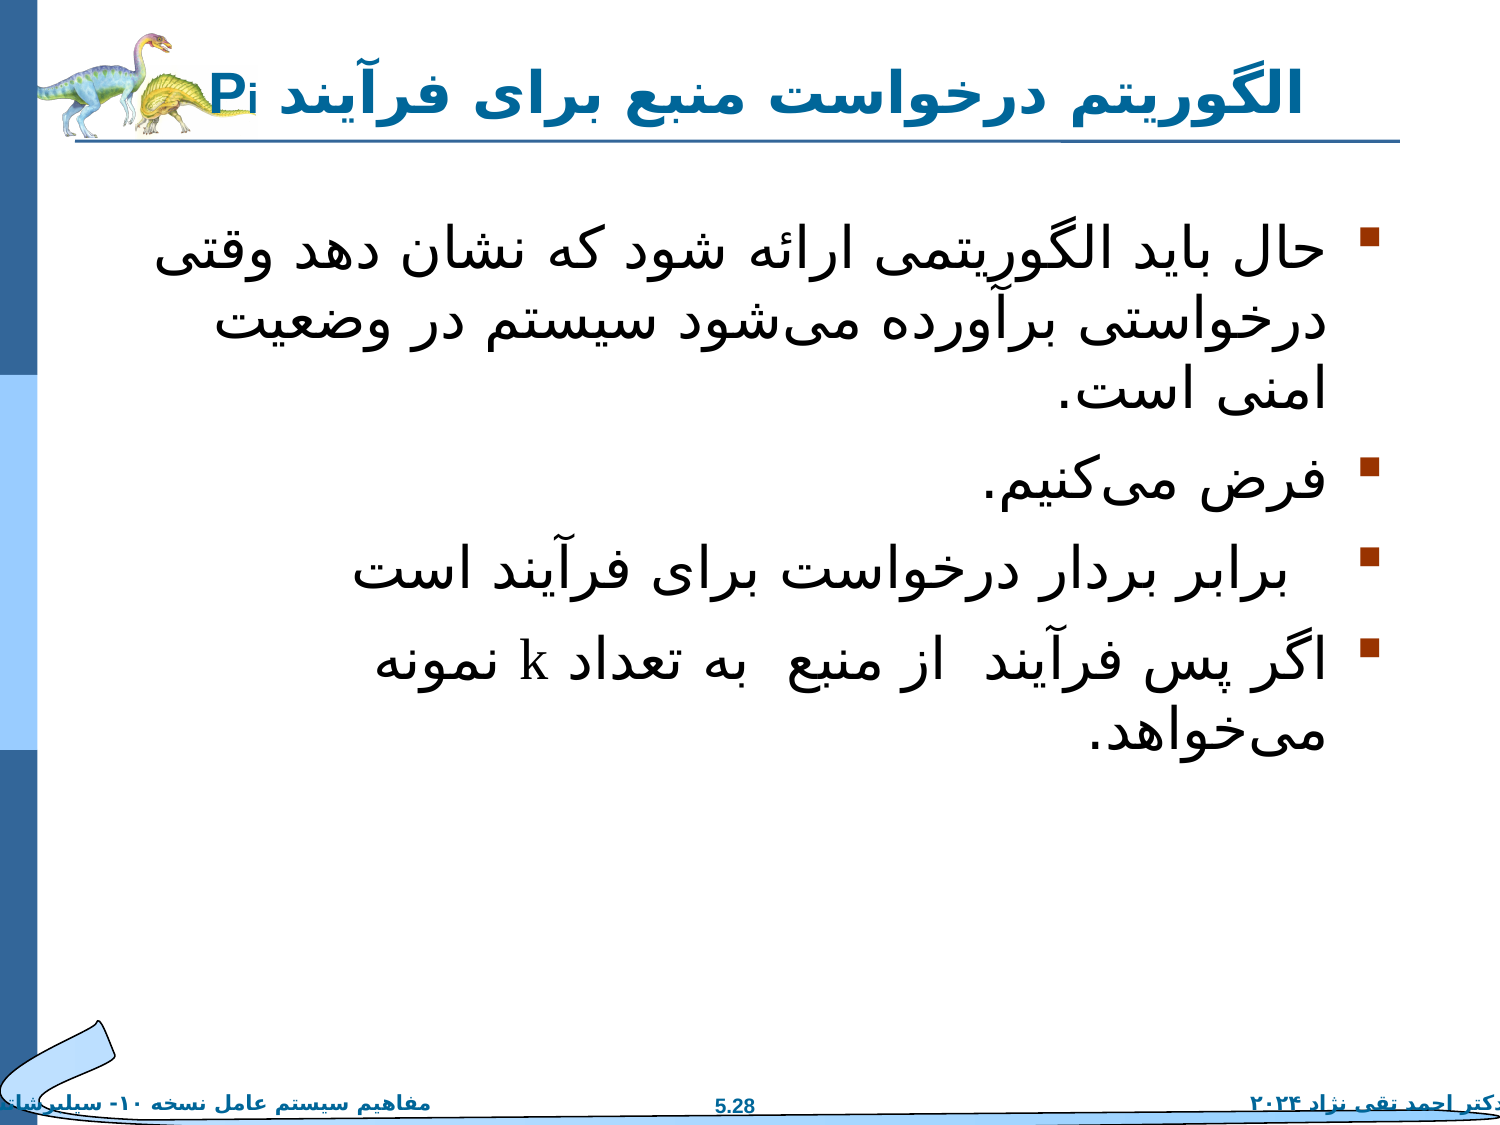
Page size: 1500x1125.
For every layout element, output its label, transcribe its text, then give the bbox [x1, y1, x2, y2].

picture [38, 20, 258, 151]
title الگوریتم درخواست منبع برای فرآیند Pi [75, 38, 1425, 133]
